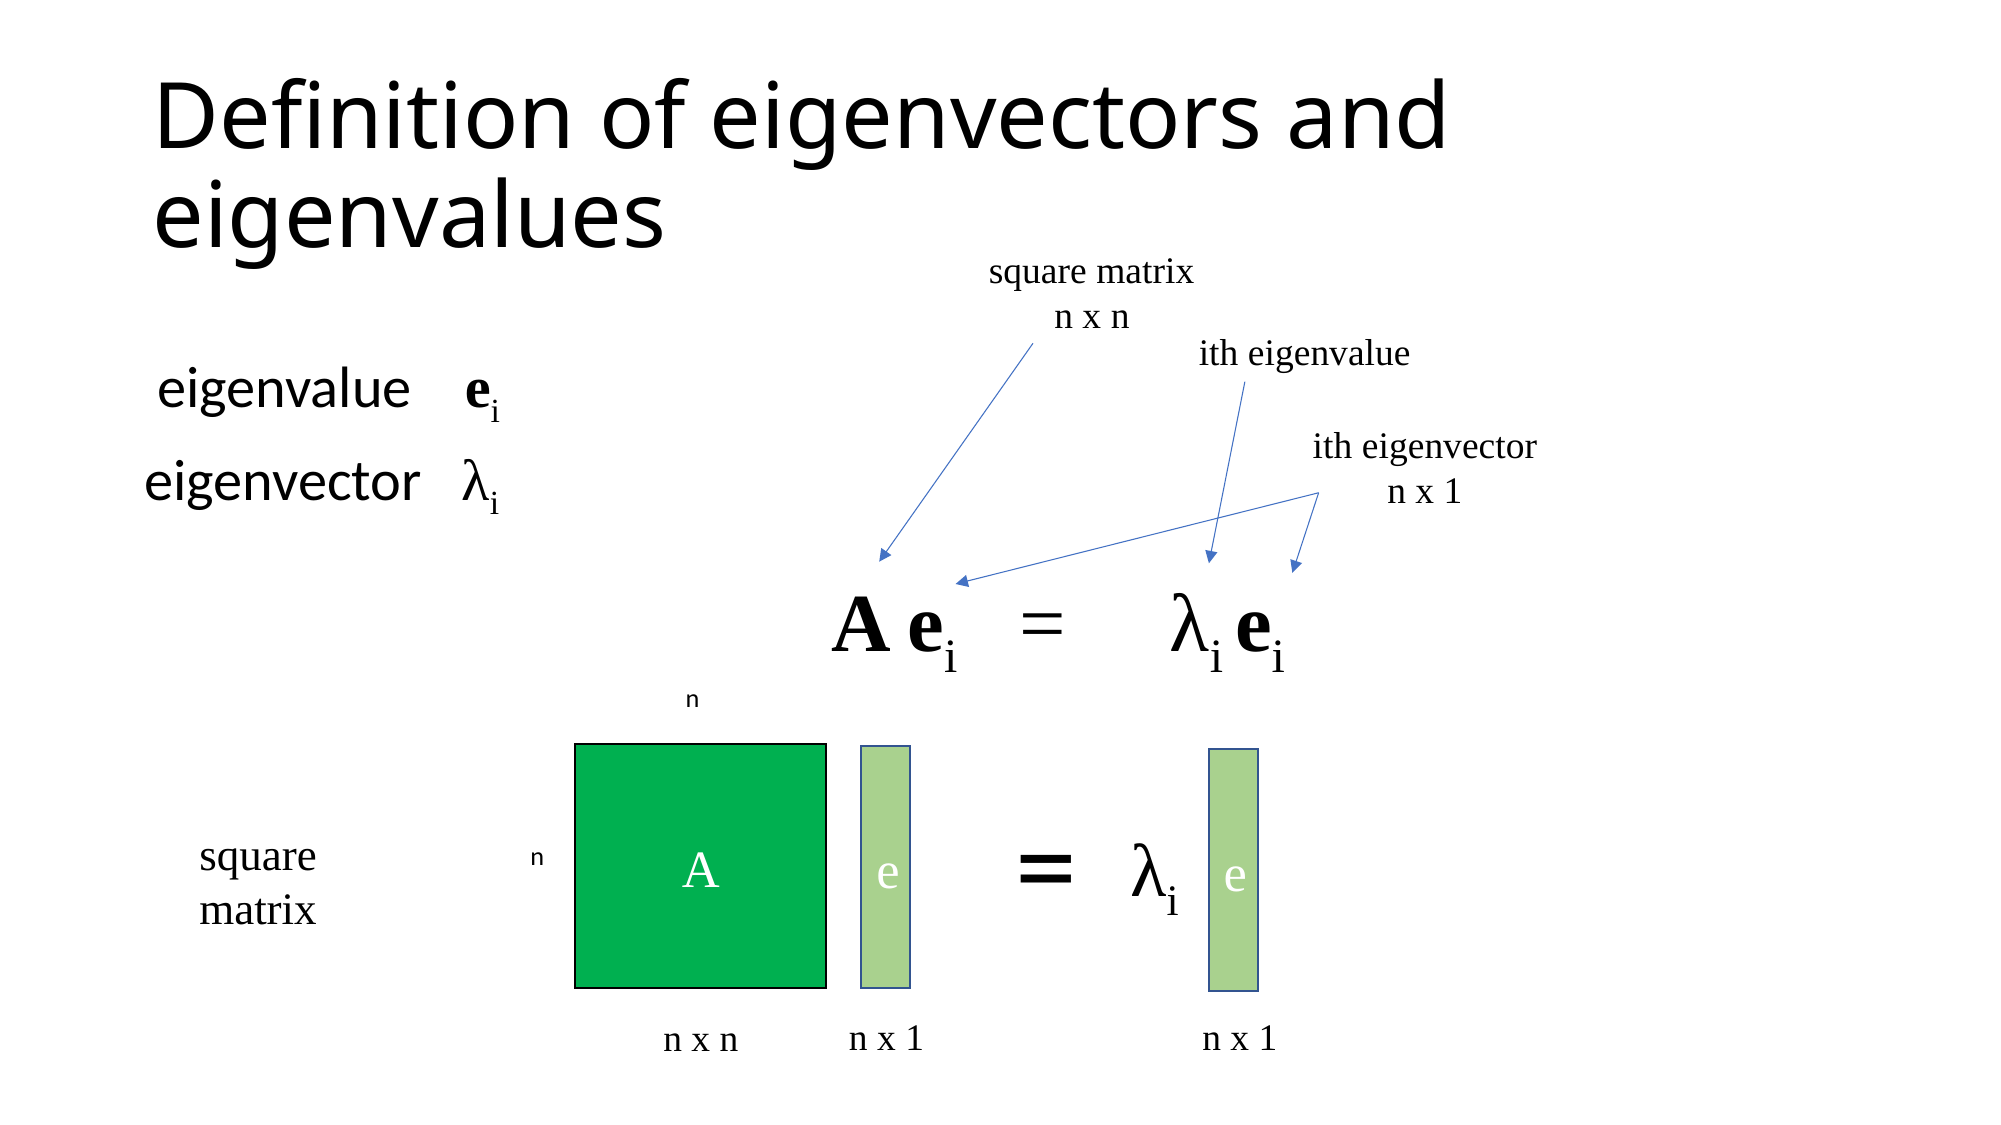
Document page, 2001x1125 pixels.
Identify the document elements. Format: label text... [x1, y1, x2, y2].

title Definition of eigenvectors and eigenvalues [137, 59, 1863, 278]
list eigenvalue ei eigenvector λi [129, 343, 733, 546]
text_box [955, 492, 1319, 584]
text_box square matrix [184, 817, 332, 941]
text_box A [574, 743, 827, 989]
text_box e [860, 745, 911, 989]
text_box square matrix n x n [974, 238, 1210, 344]
text_box n x n [648, 1006, 754, 1066]
text_box A ei = λi ei [817, 561, 1300, 689]
text_box λi [1115, 813, 1205, 931]
text_box n [646, 673, 739, 720]
text_box = [1000, 776, 1092, 941]
text_box n x 1 [1187, 1006, 1293, 1066]
text_box e [1208, 748, 1259, 992]
text_box ith eigenvalue [1183, 320, 1426, 381]
text_box n [515, 831, 559, 878]
text_box ith eigenvector n x 1 [1297, 413, 1553, 519]
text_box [879, 343, 1033, 562]
text_box n x 1 [834, 1006, 940, 1066]
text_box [1208, 381, 1245, 492]
